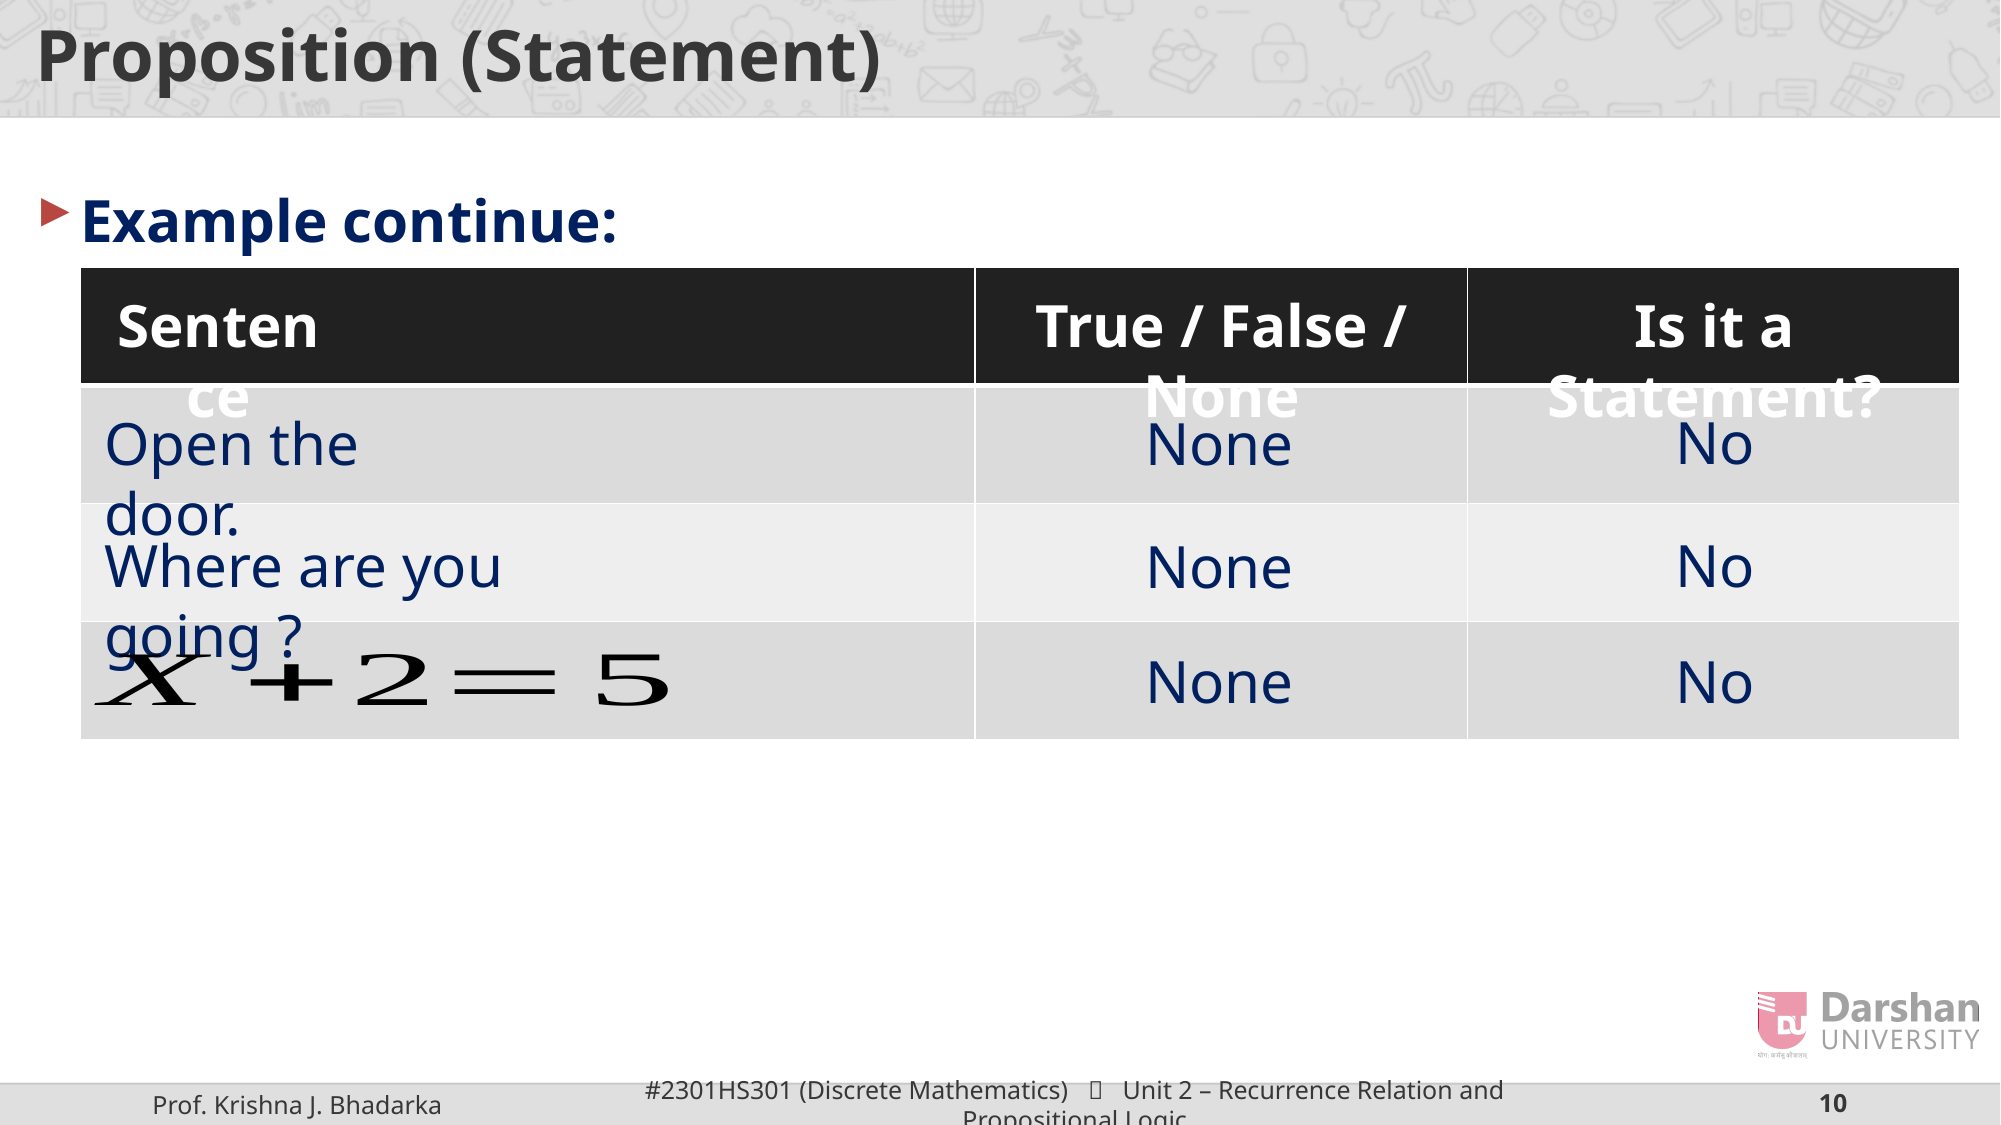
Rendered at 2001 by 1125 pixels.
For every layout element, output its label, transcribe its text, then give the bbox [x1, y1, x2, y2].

text_box Where are you going ? [89, 521, 674, 677]
text_box No [1474, 522, 1956, 607]
table_cell [348, 388, 974, 503]
text_box Is it a Statement? [1495, 281, 1936, 399]
table_cell [81, 388, 89, 503]
text_box No [1474, 399, 1957, 484]
table_cell [976, 504, 1467, 621]
text_box Sentence [89, 282, 348, 437]
table_cell [490, 504, 974, 621]
text_box None [978, 637, 1461, 723]
list Example continue: [21, 141, 1979, 1059]
table_header [1468, 268, 1959, 383]
text_box None [978, 399, 1461, 485]
text_box True / False / None [980, 281, 1463, 437]
table_header [976, 268, 1467, 383]
table_cell [1468, 622, 1959, 739]
table_cell [976, 388, 1467, 503]
table_cell [81, 504, 89, 621]
table_cell [81, 622, 974, 739]
table_cell [1468, 504, 1959, 621]
text_box No [1474, 637, 1956, 723]
title Proposition (Statement) [0, 0, 2000, 117]
table_cell [976, 622, 1467, 739]
text_box None [978, 522, 1461, 608]
table_header [81, 268, 974, 383]
table_cell [1468, 388, 1959, 503]
text_box Open the door. [89, 399, 490, 521]
